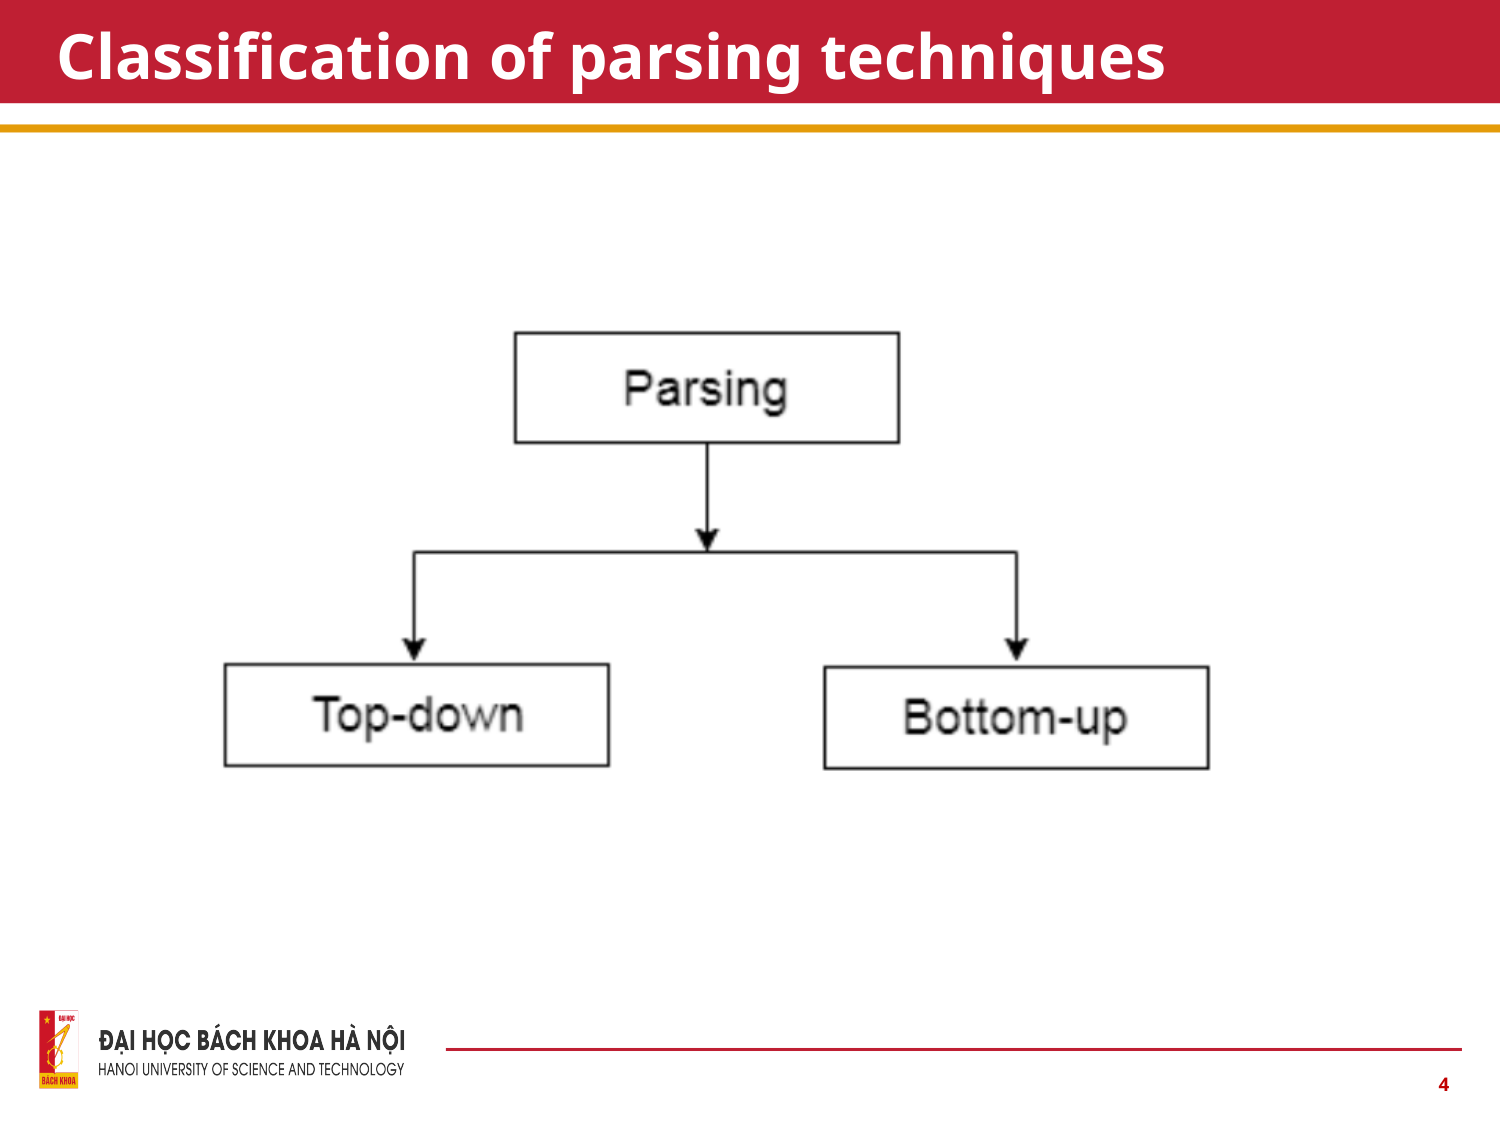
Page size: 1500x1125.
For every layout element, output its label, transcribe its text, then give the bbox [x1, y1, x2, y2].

title Classification of parsing techniques [41, 18, 1459, 90]
picture [0, 0, 1500, 1125]
slide_number 4 [1126, 1065, 1464, 1125]
